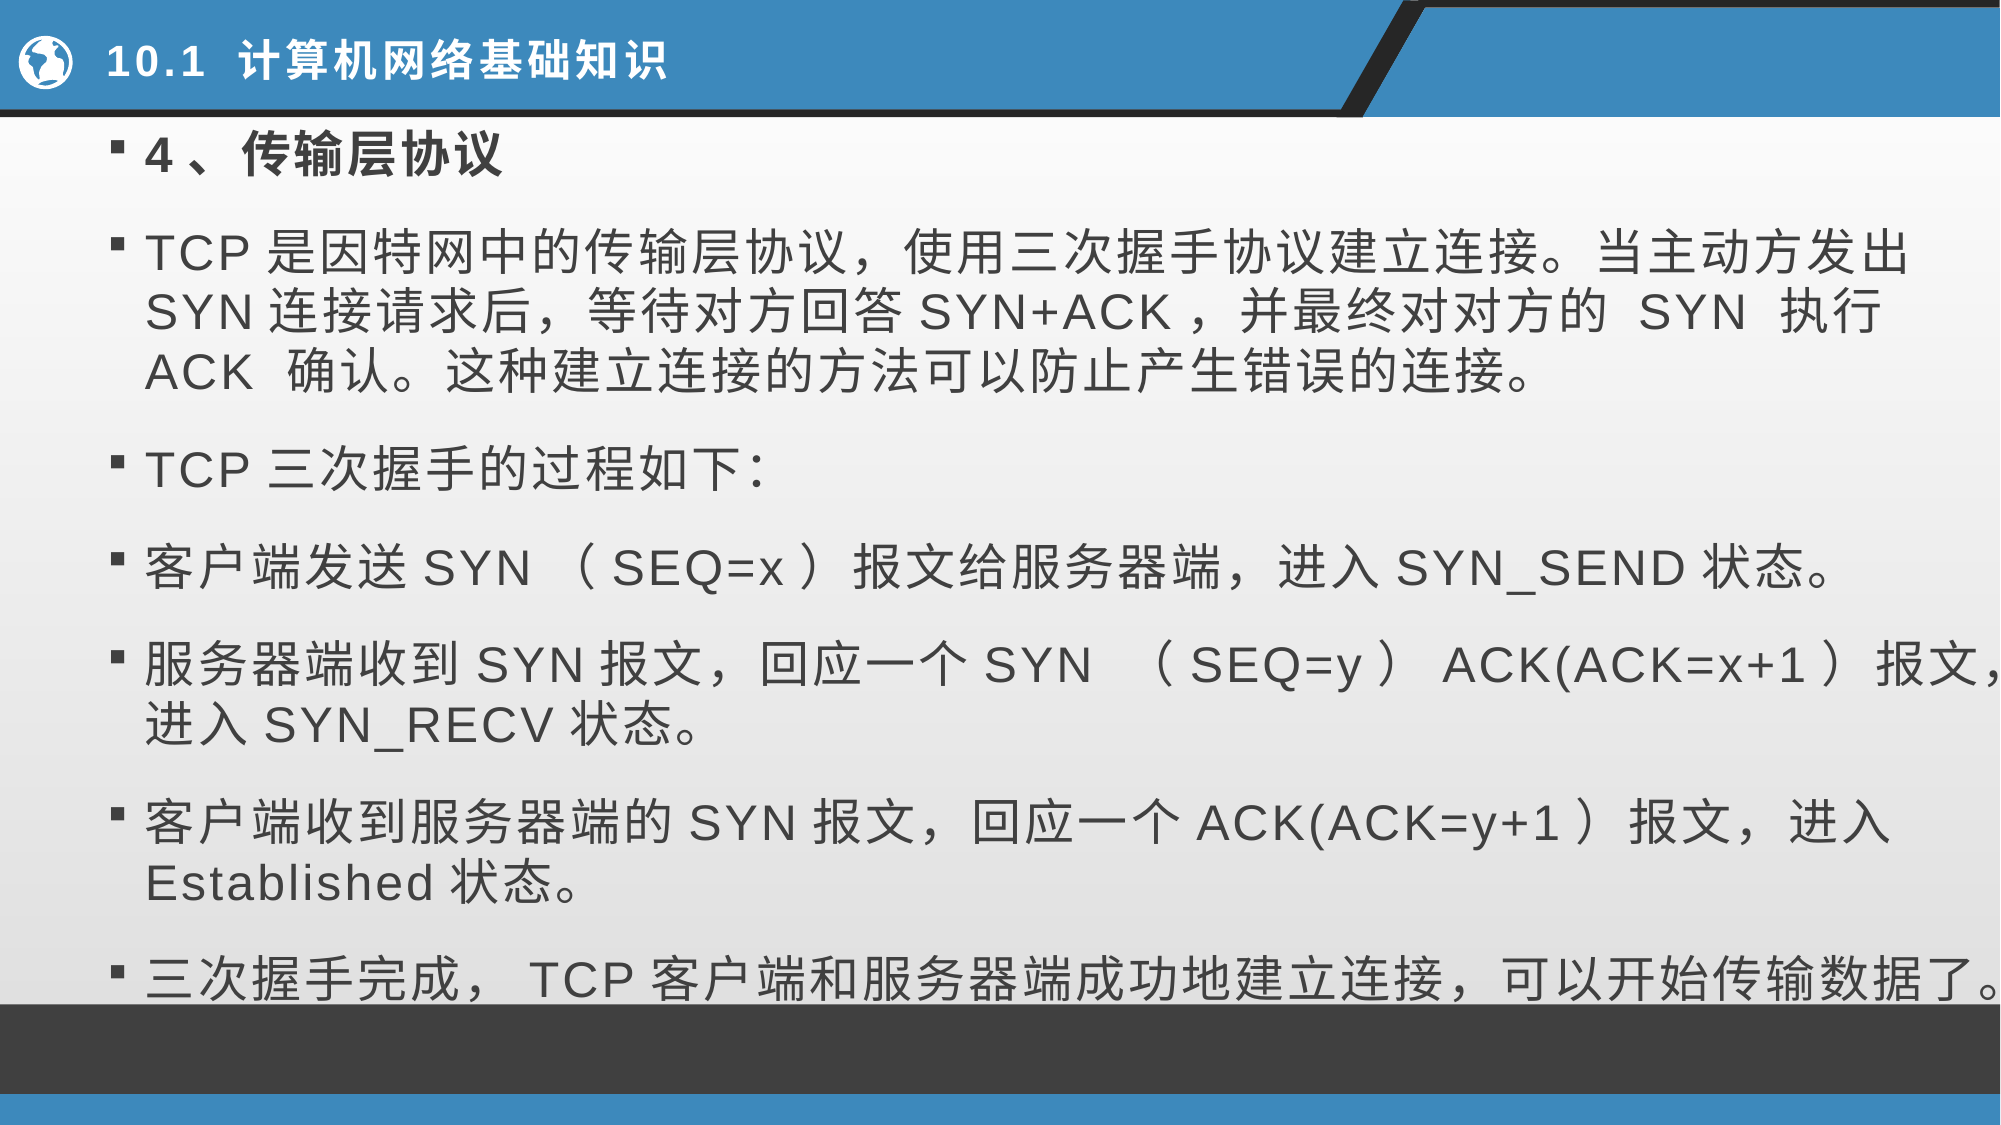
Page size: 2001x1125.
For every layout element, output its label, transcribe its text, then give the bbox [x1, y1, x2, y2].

list 4、传输层协议 TCP是因特网中的传输层协议，使用三次握手协议建立连接。当主动方发出SYN连接请求后，等待对方回答SYN+ACK，并最终对对方的 SYN 执行 ACK 确认。这种建立连接的方法可以防止产生错误的连接。 TCP三次握手的过程如下： 客户端发送SYN（SEQ=x）报文给服务器端，进入SYN_SEND状态。 服务器端收到SYN报文，回应一个SYN （SEQ=y）ACK(ACK=x+1）报文，进入SYN_RECV状态。 客户端收到服务器端的SYN报文，回应一个ACK(ACK=y+1）报文，进入Established状态。 三次握手完成，TCP客户端和服务器端成功地建立连接，可以开始传输数据了。 [90, 122, 1996, 1035]
title 10.1 计算机网络基础知识 [90, 0, 977, 122]
